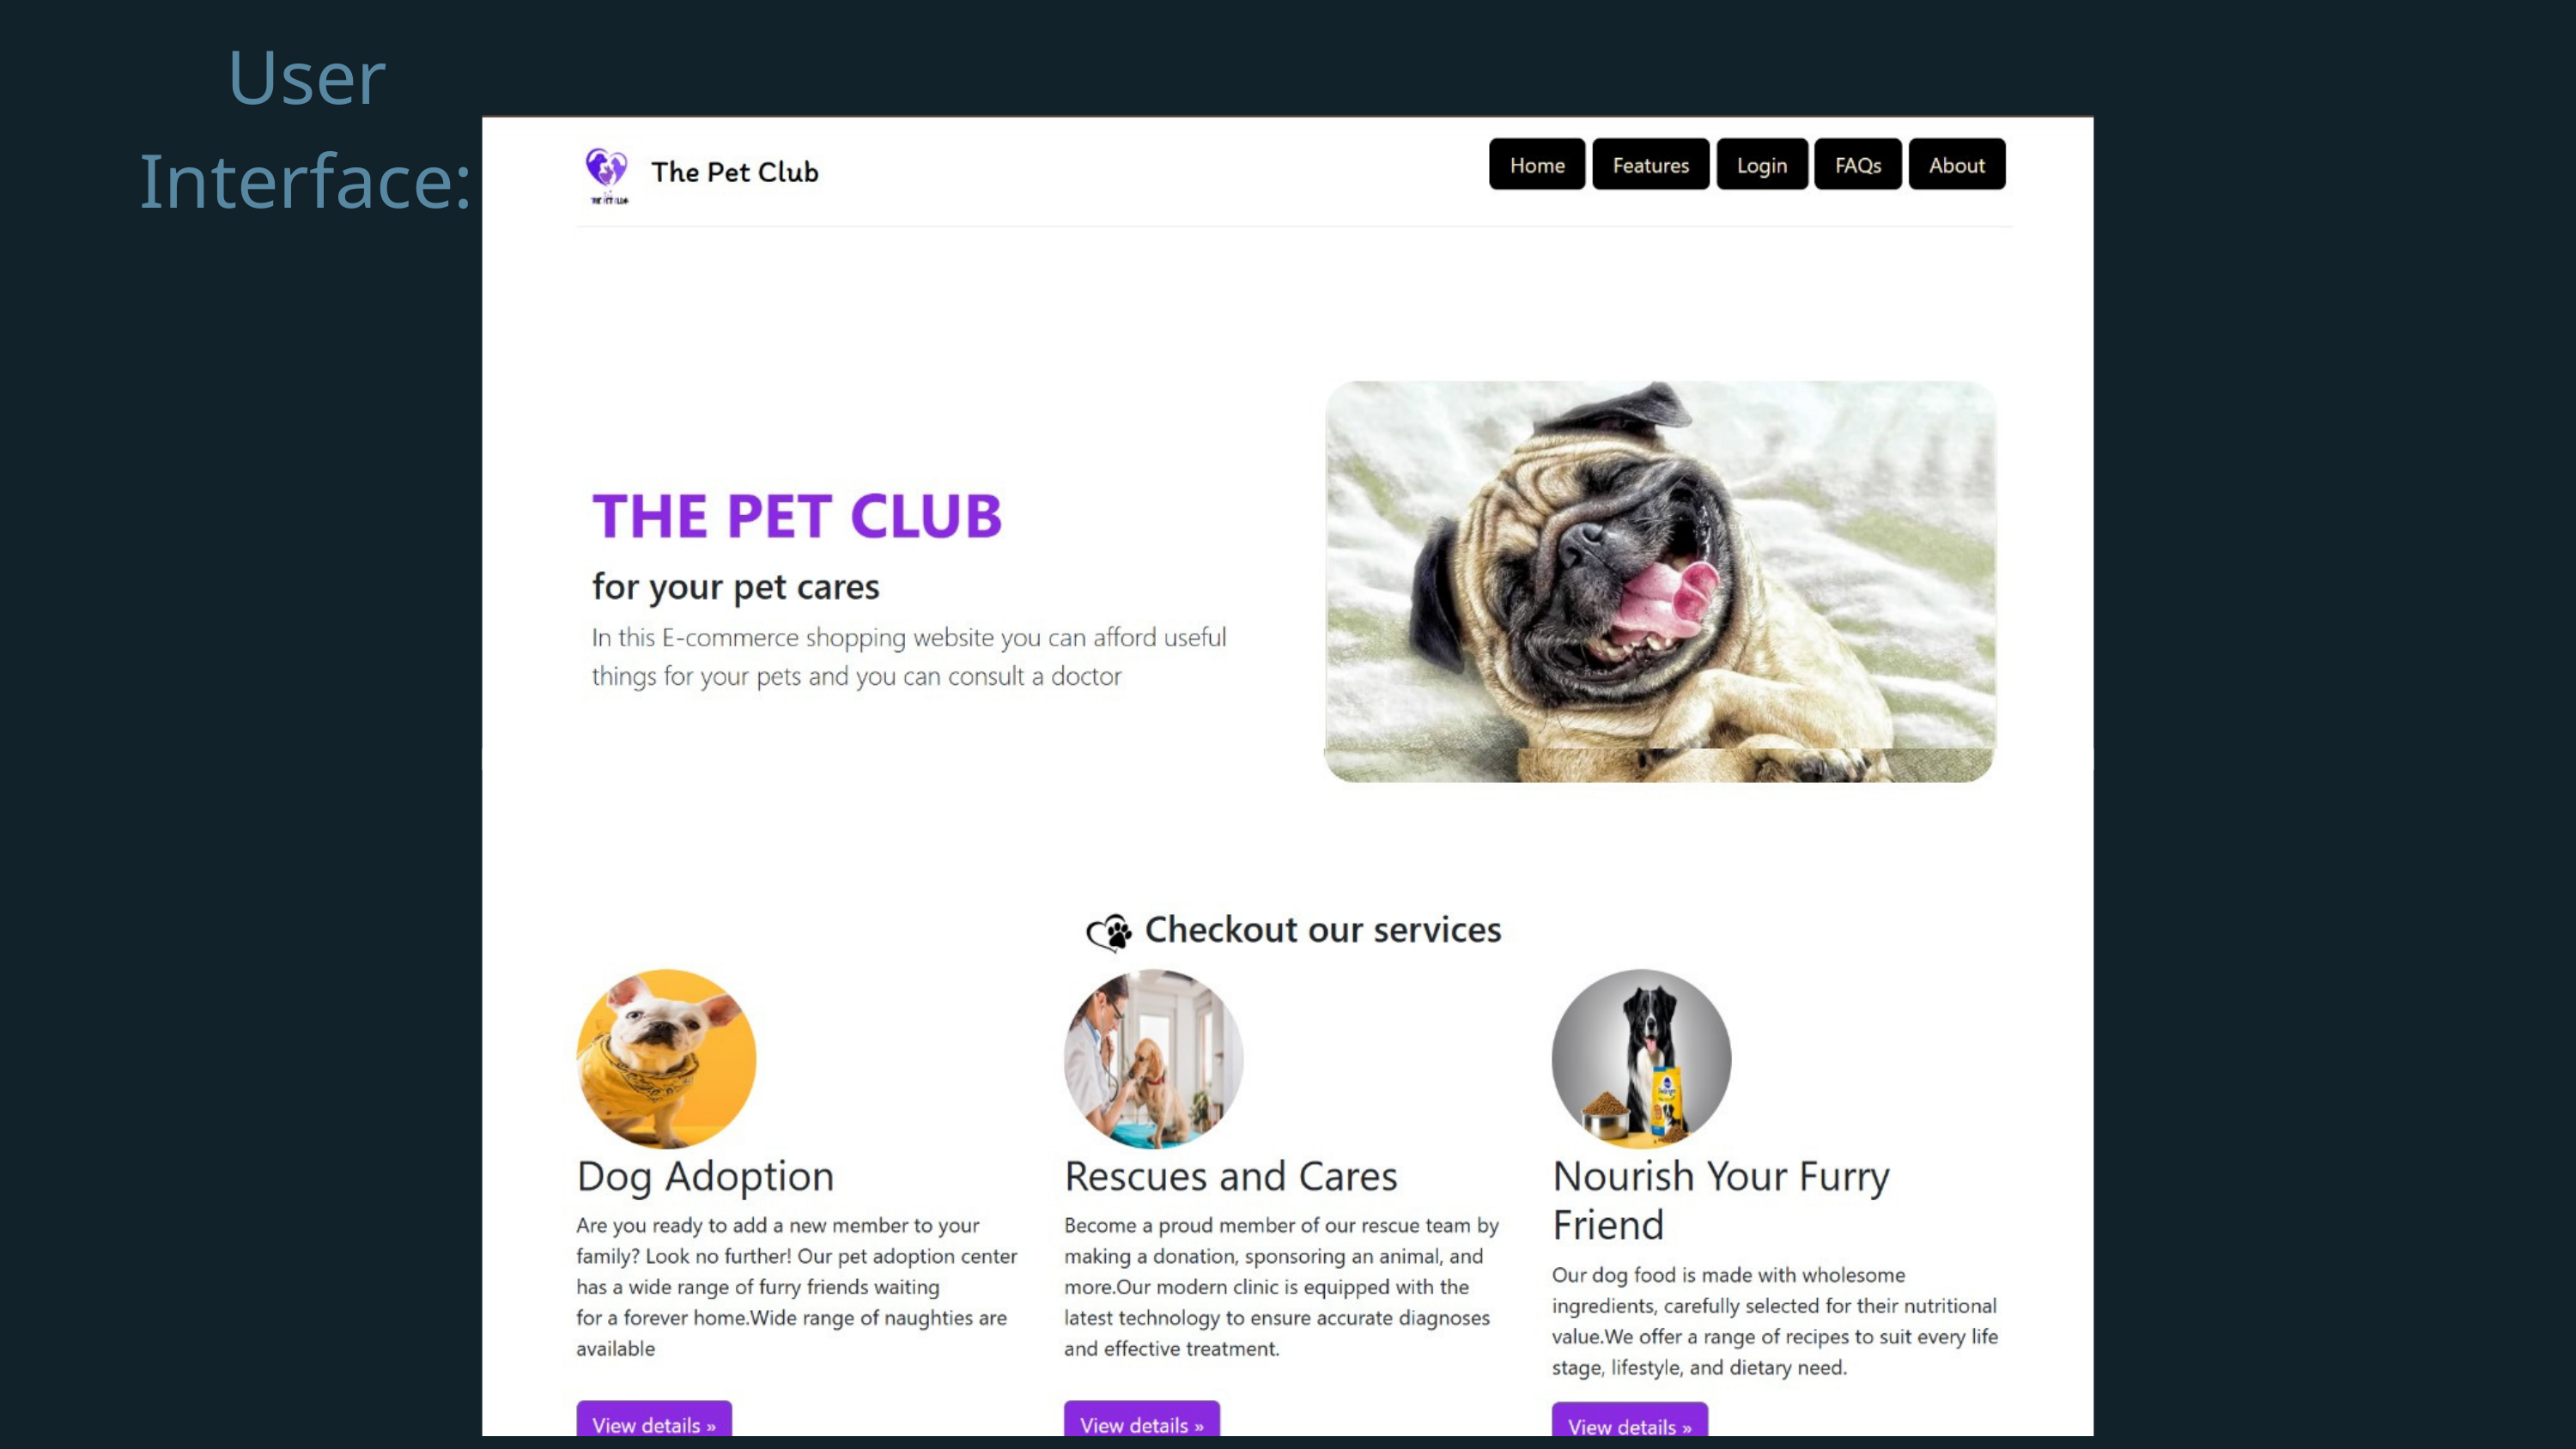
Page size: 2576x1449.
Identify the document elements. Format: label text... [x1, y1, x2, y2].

text_box User Interface: [60, 15, 554, 223]
text_box [482, 749, 2094, 1436]
text_box [482, 115, 2094, 749]
